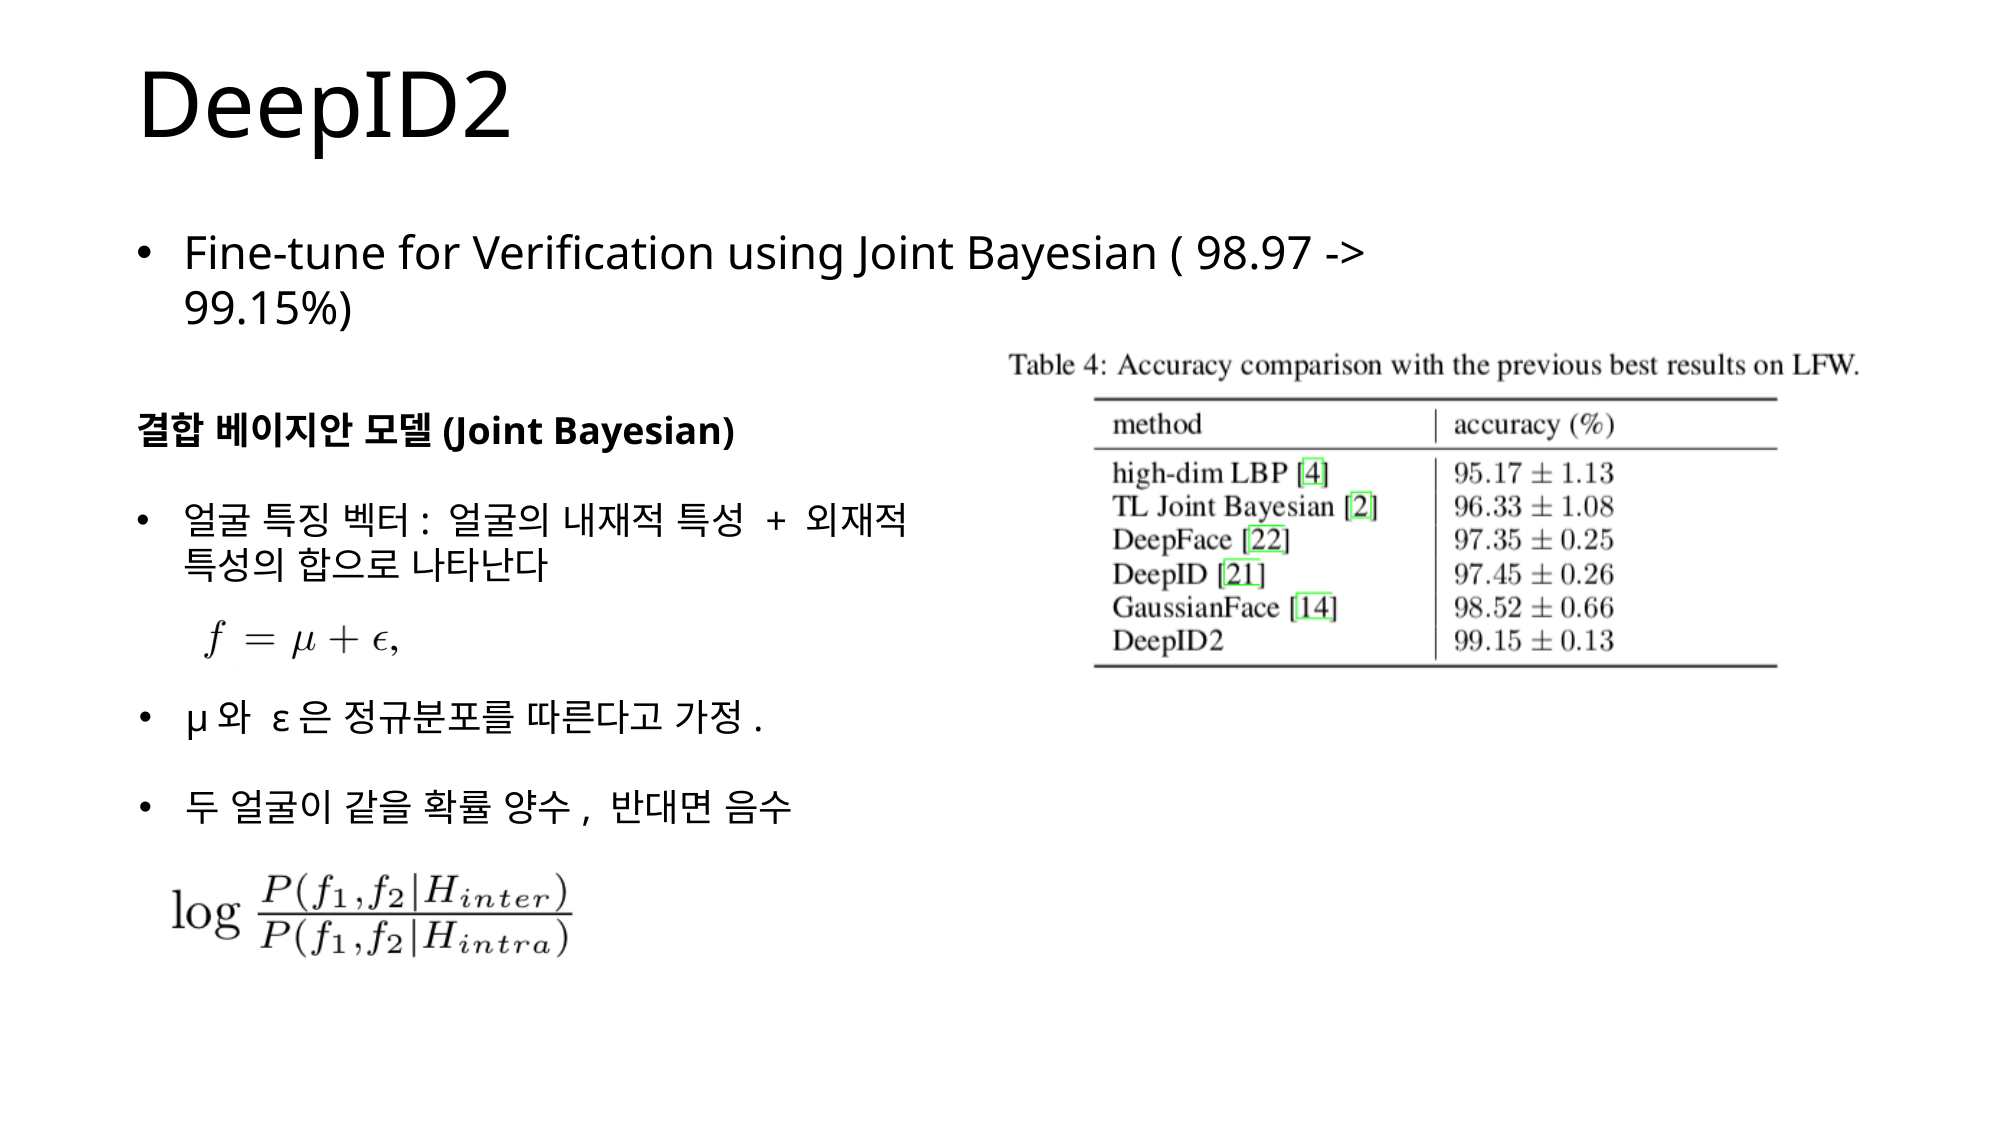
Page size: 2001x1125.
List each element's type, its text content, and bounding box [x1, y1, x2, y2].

text_box 결합 베이지안 모델(Joint Bayesian) 얼굴 특징 벡터: 얼굴의 내재적 특성 + 외재적 특성의 합으로 나타난다 [121, 399, 956, 640]
text_box Fine-tune for Verification using Joint Bayesian ( 98.97 -> 99.15%) [121, 216, 1544, 342]
picture [996, 336, 1876, 694]
text_box μ와 ε은 정규분포를 따른다고 가정. 두 얼굴이 같을 확률 양수, 반대면 음수 [123, 686, 958, 837]
title DeepID2 [121, 0, 1847, 217]
picture [199, 616, 402, 667]
picture [163, 859, 574, 961]
